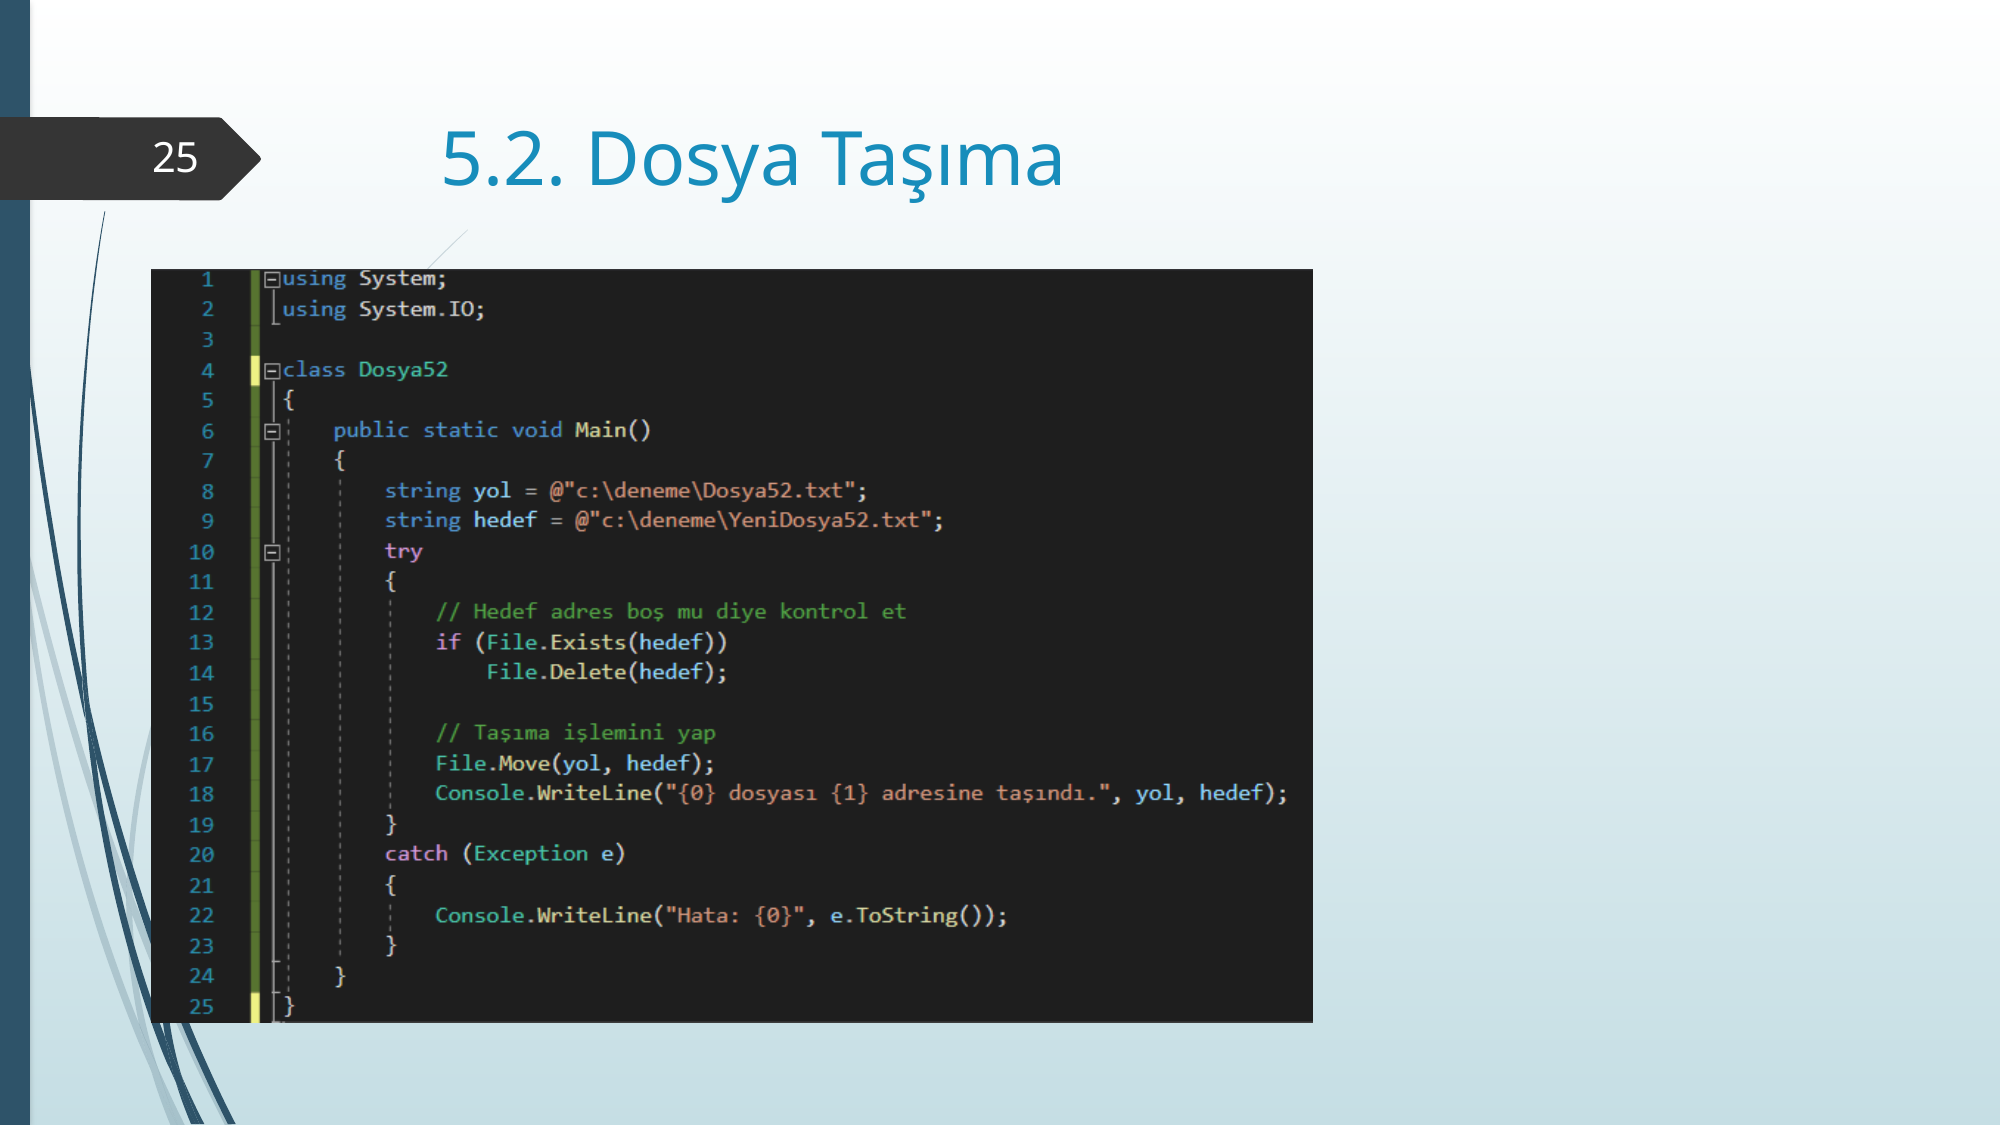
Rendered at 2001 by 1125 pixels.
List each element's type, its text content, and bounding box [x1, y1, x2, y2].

slide_number 25 [87, 129, 216, 190]
title 5.2. Dosya Taşıma [425, 102, 1888, 313]
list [150, 269, 1313, 1023]
